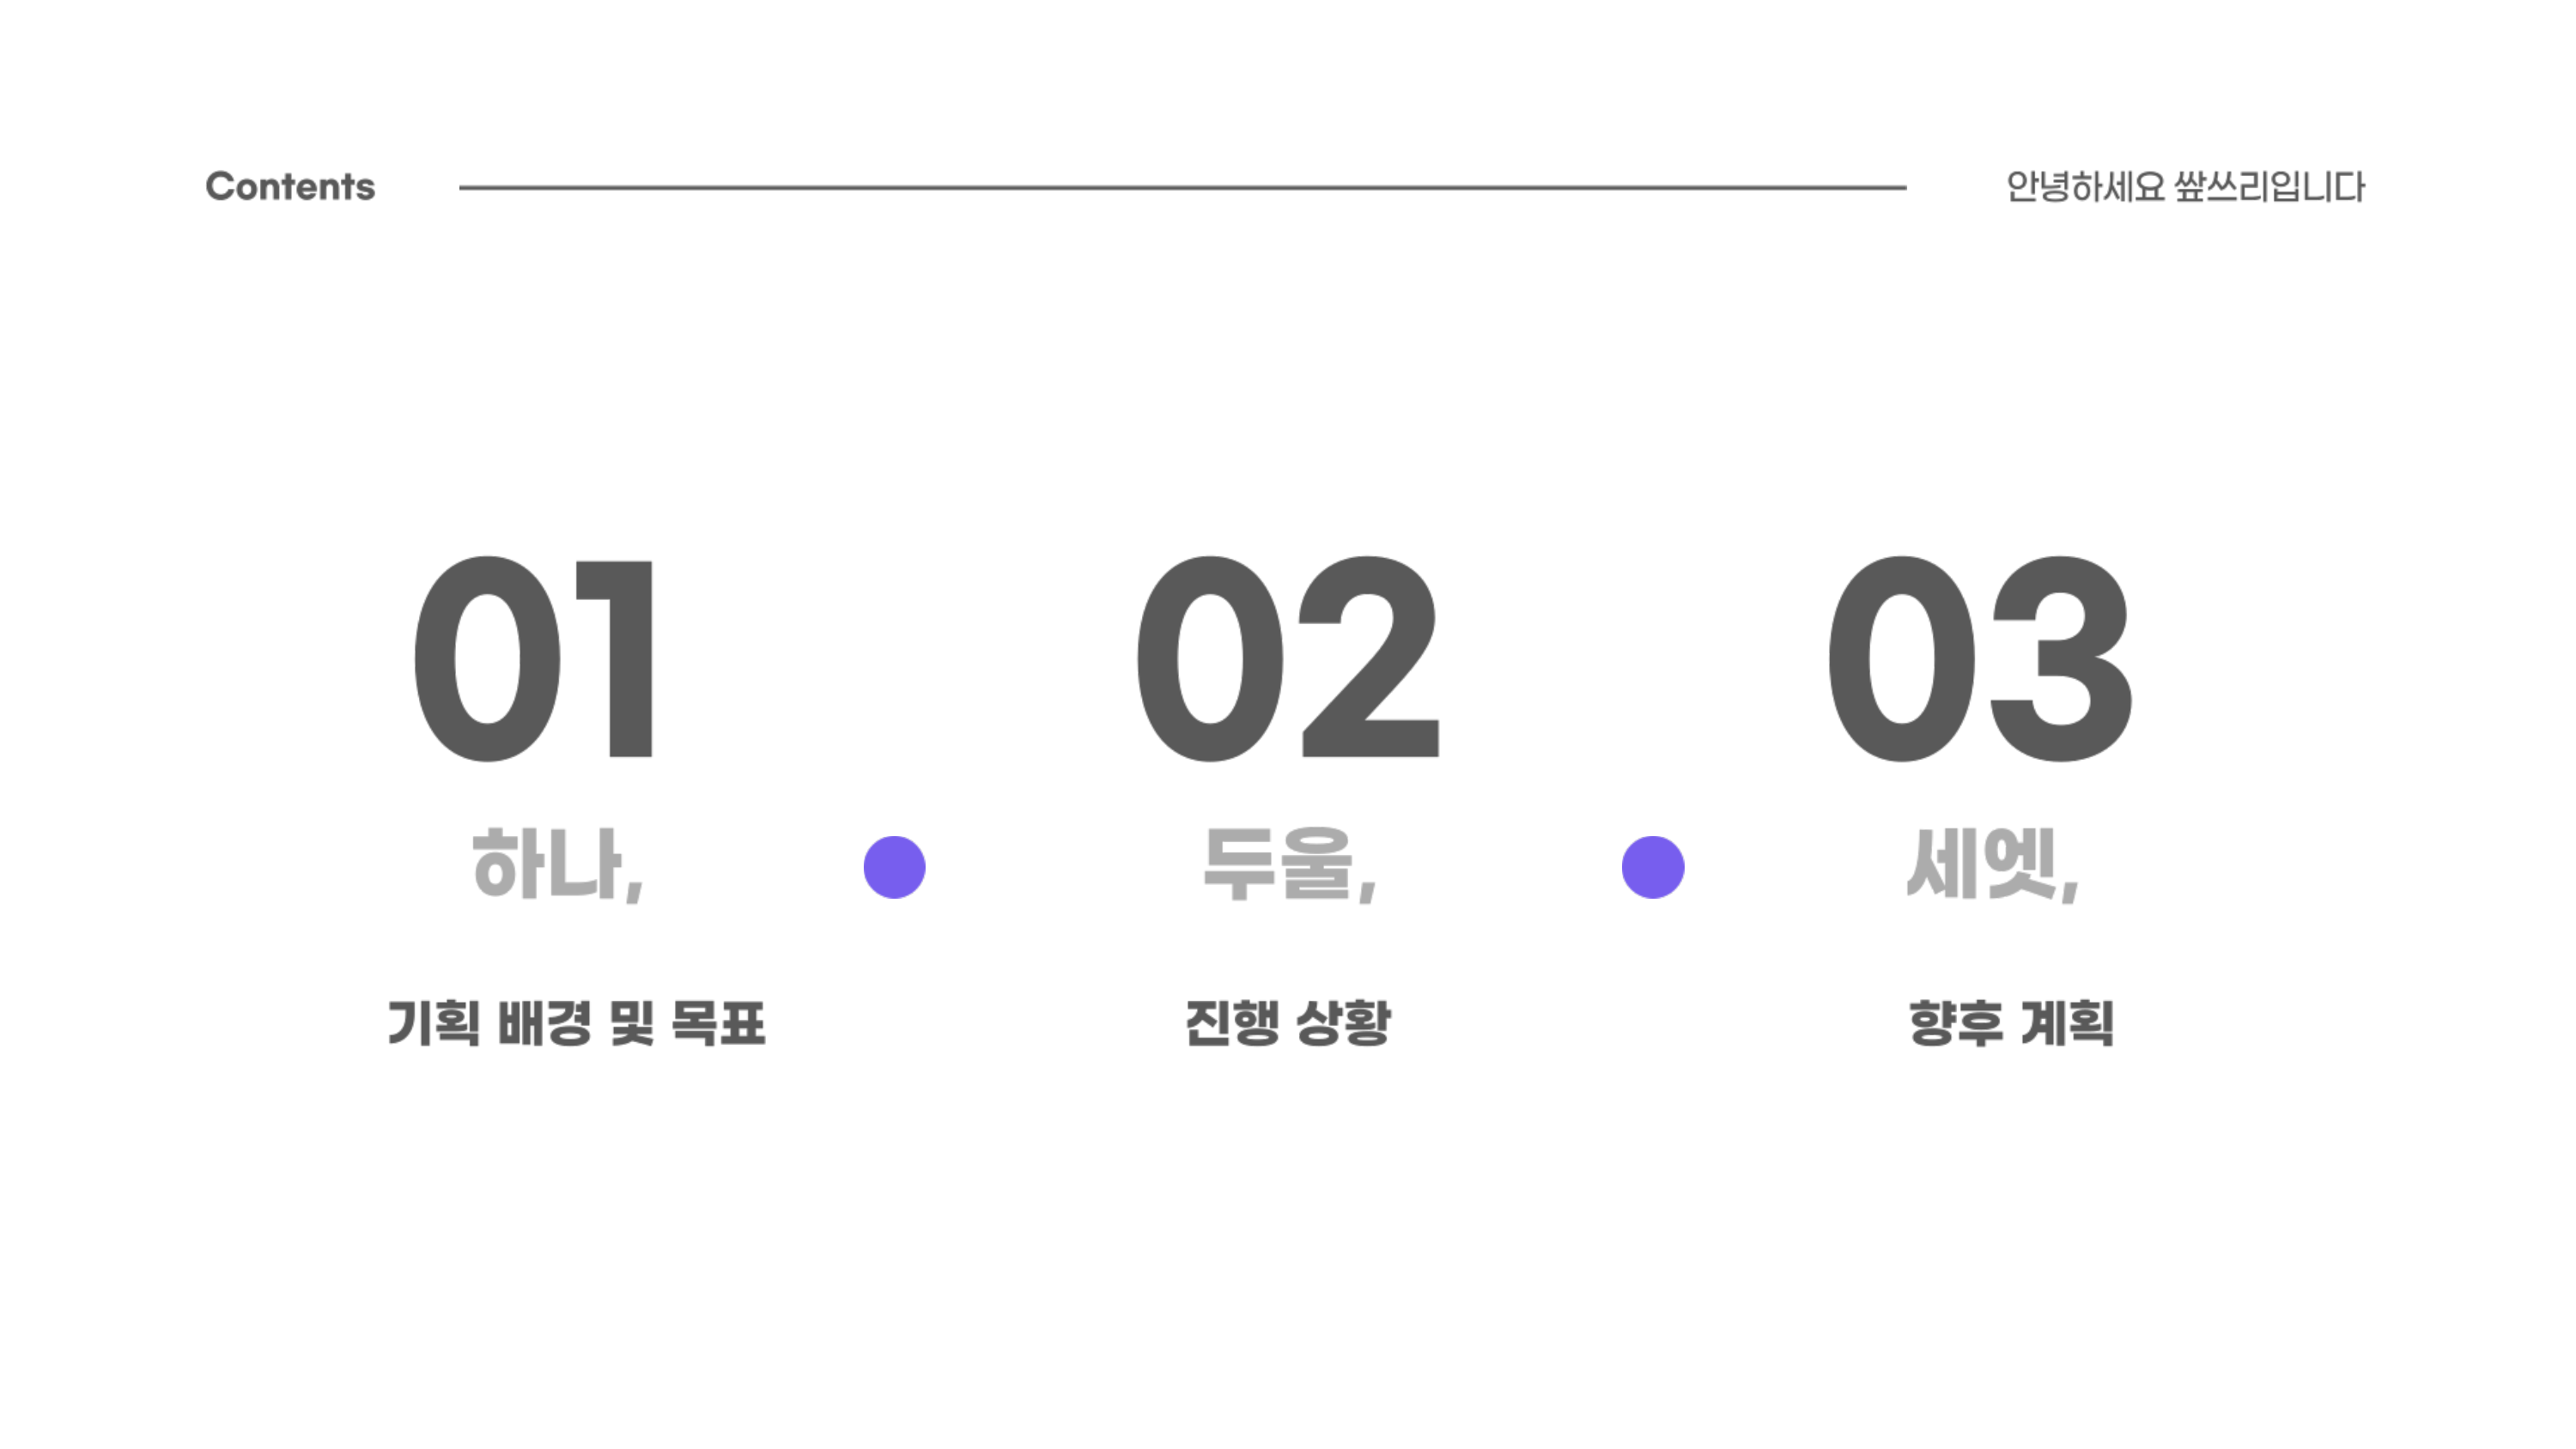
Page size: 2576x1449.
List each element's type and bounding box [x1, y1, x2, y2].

picture [199, 160, 390, 221]
text_box [1622, 836, 1685, 899]
picture [1737, 477, 2248, 950]
text_box [459, 180, 1855, 197]
picture [366, 477, 788, 950]
text_box [863, 836, 927, 899]
picture [267, 984, 790, 1077]
picture [1703, 984, 2140, 1077]
picture [1079, 477, 1555, 950]
picture [1859, 159, 2382, 223]
picture [978, 984, 1416, 1077]
